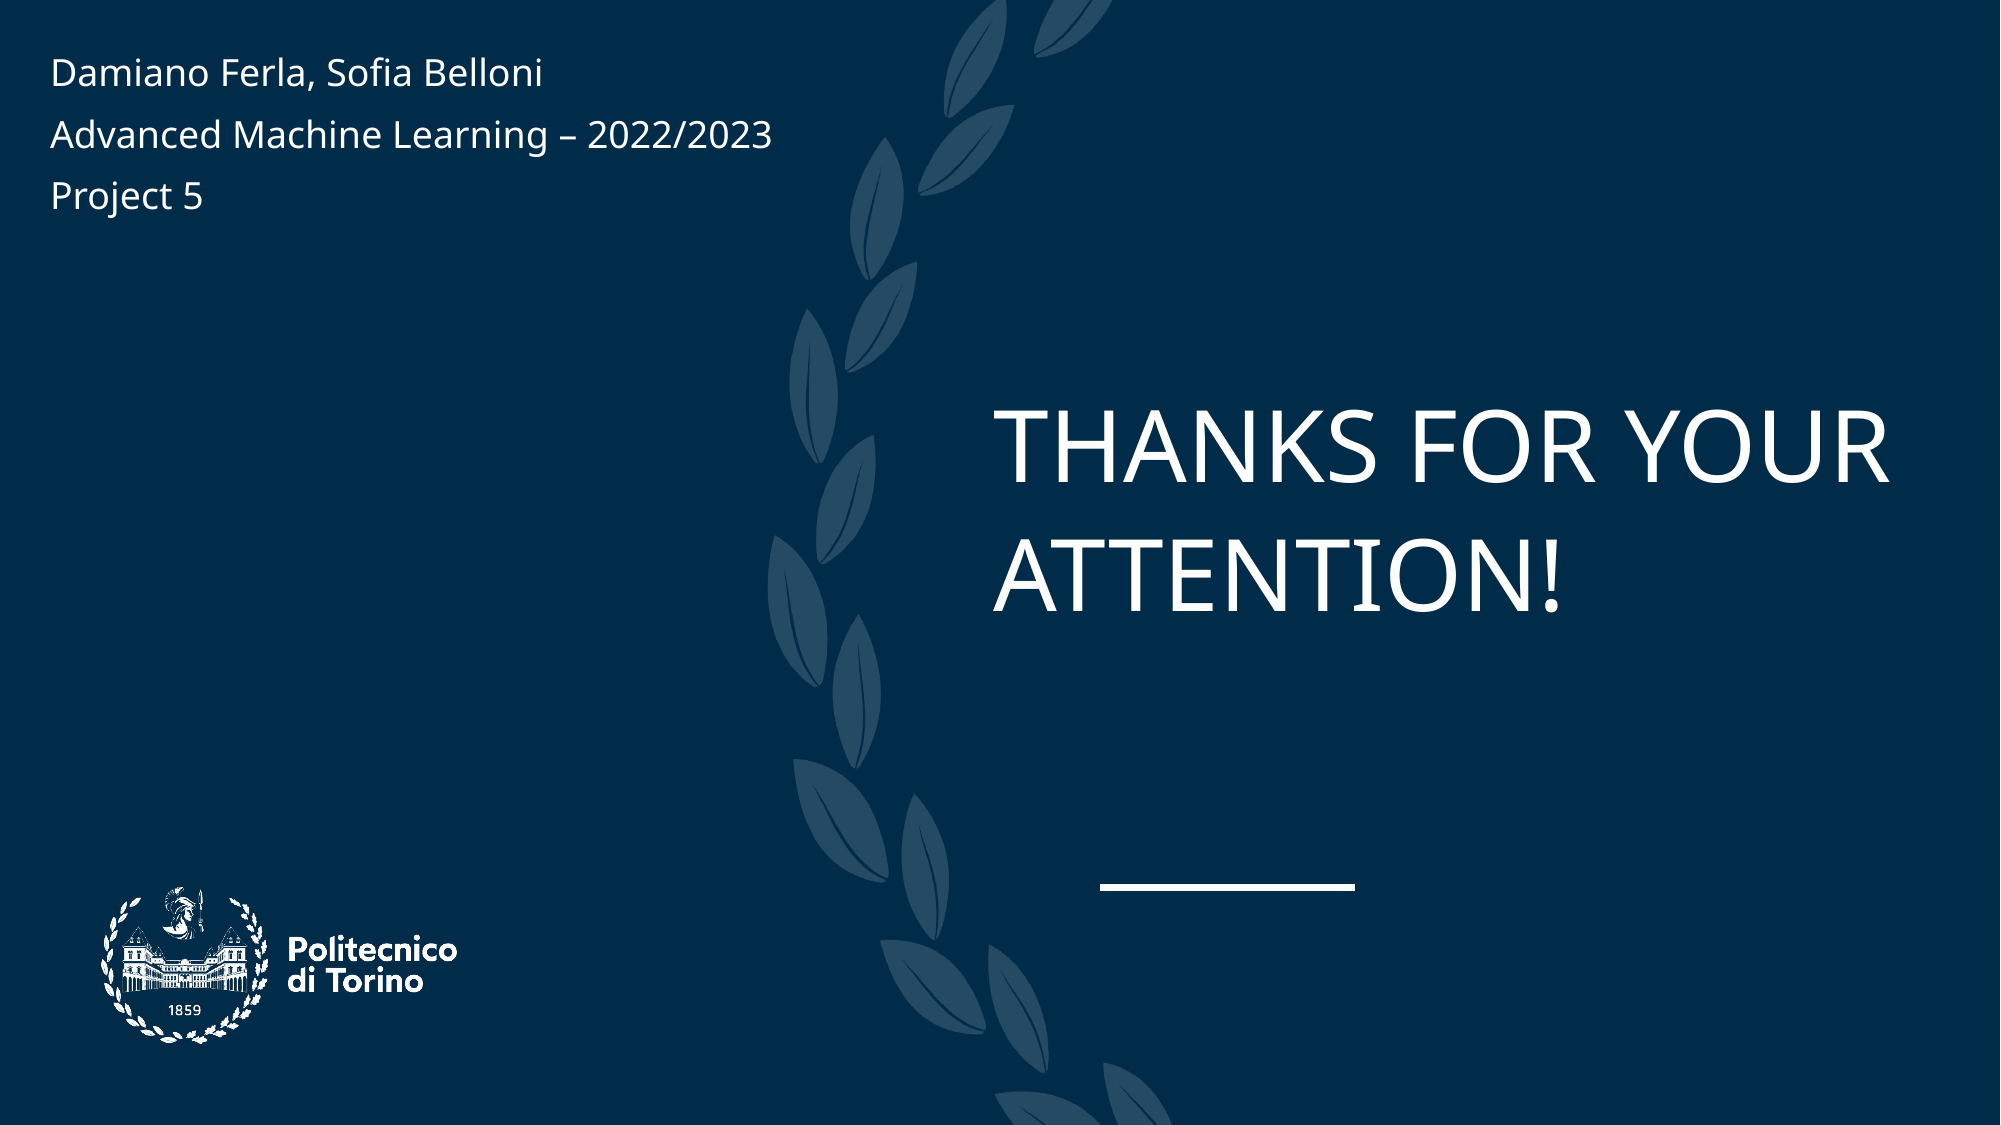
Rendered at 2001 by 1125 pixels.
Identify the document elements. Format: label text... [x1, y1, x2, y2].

list THANKS FOR YOUR ATTENTION! [979, 371, 2000, 641]
list Damiano Ferla, Sofia Belloni Advanced Machine Learning – 2022/2023 Project 5 [34, 46, 1224, 213]
picture [0, 0, 1987, 1125]
